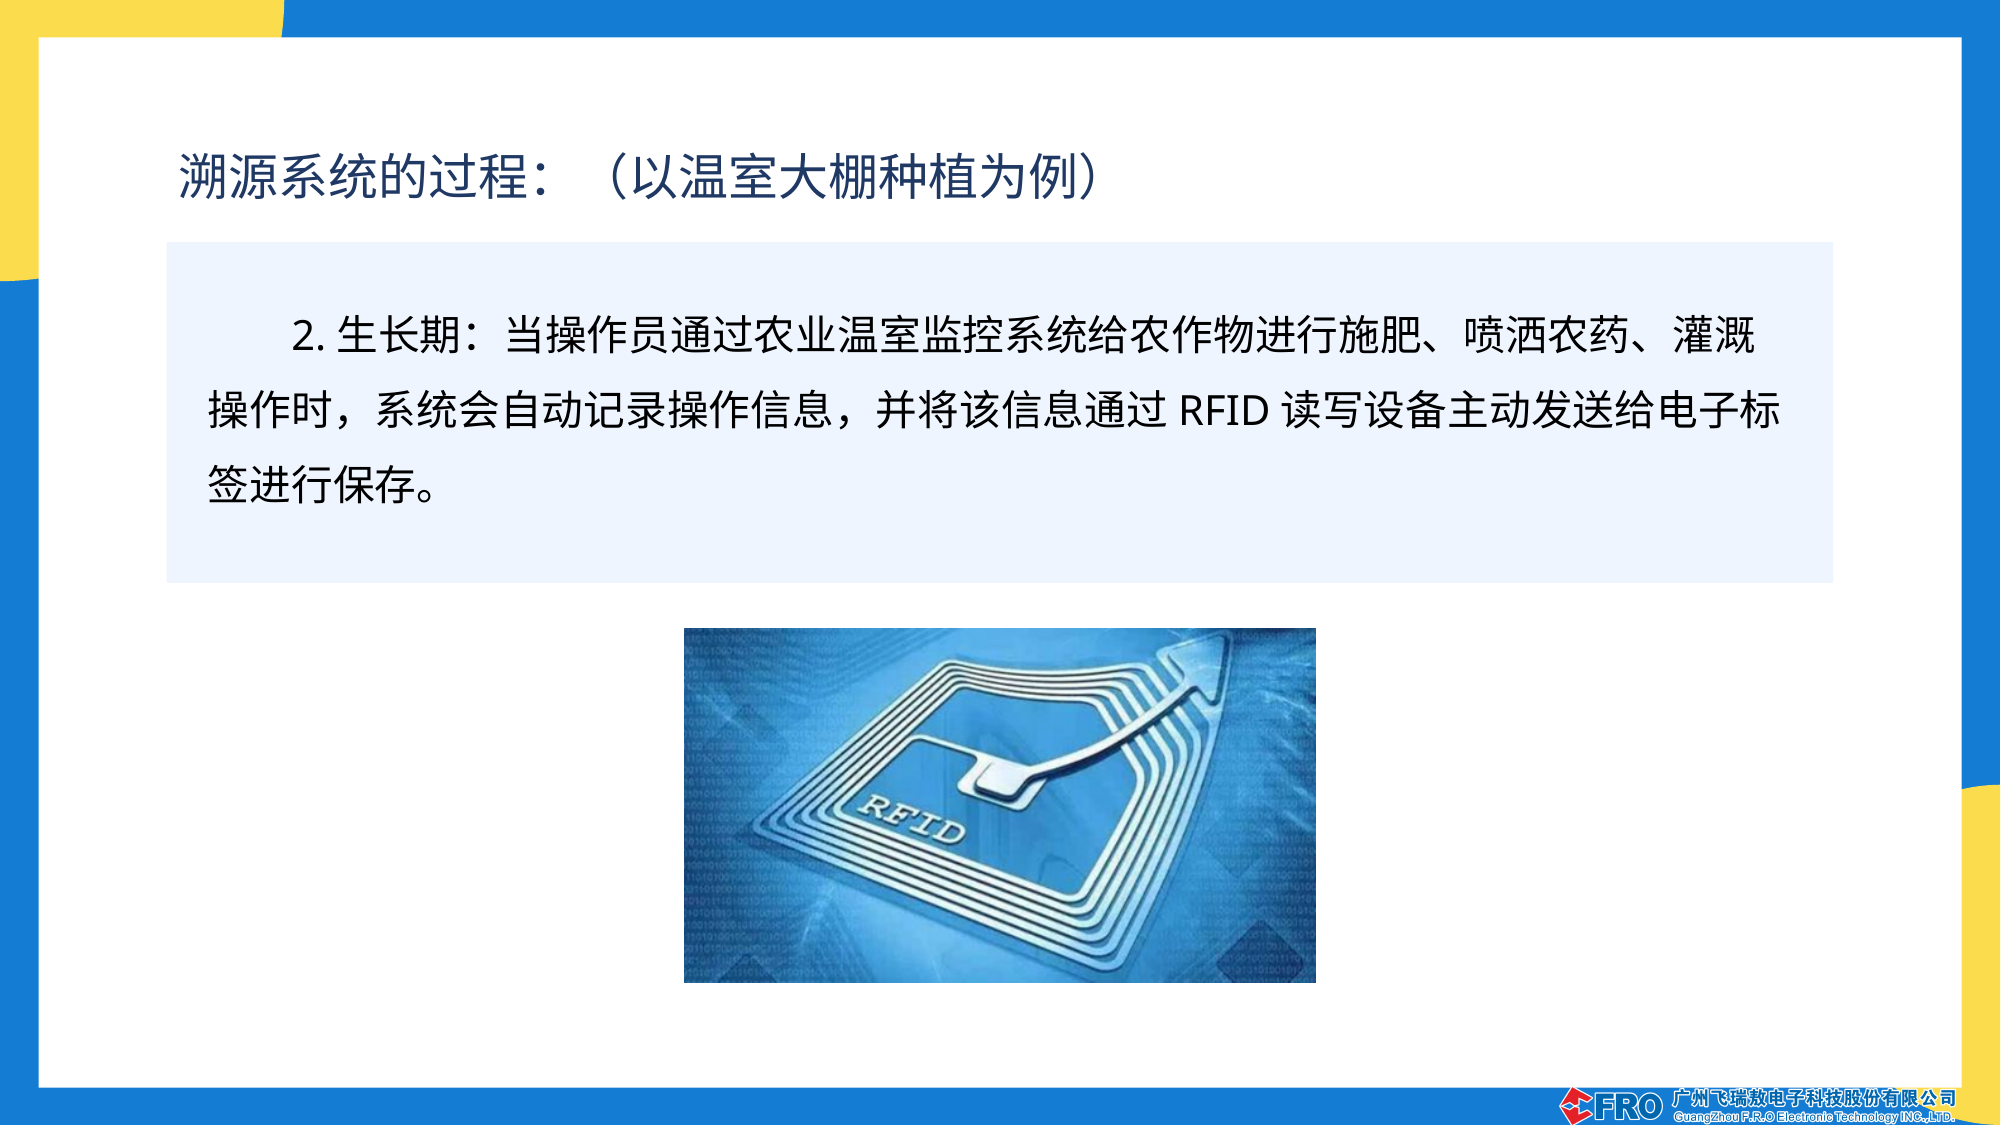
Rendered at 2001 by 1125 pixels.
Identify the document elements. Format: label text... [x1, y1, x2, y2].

picture [1559, 1087, 1956, 1125]
text_box 溯源系统的过程：（以温室大棚种植为例） [163, 137, 1144, 213]
picture [684, 628, 1316, 983]
text_box 2.生长期：当操作员通过农业温室监控系统给农作物进行施肥、喷洒农药、灌溉操作时，系统会自动记录操作信息，并将该信息通过RFID读写设备主动发送给电子标签进行保存。 [166, 241, 1834, 584]
